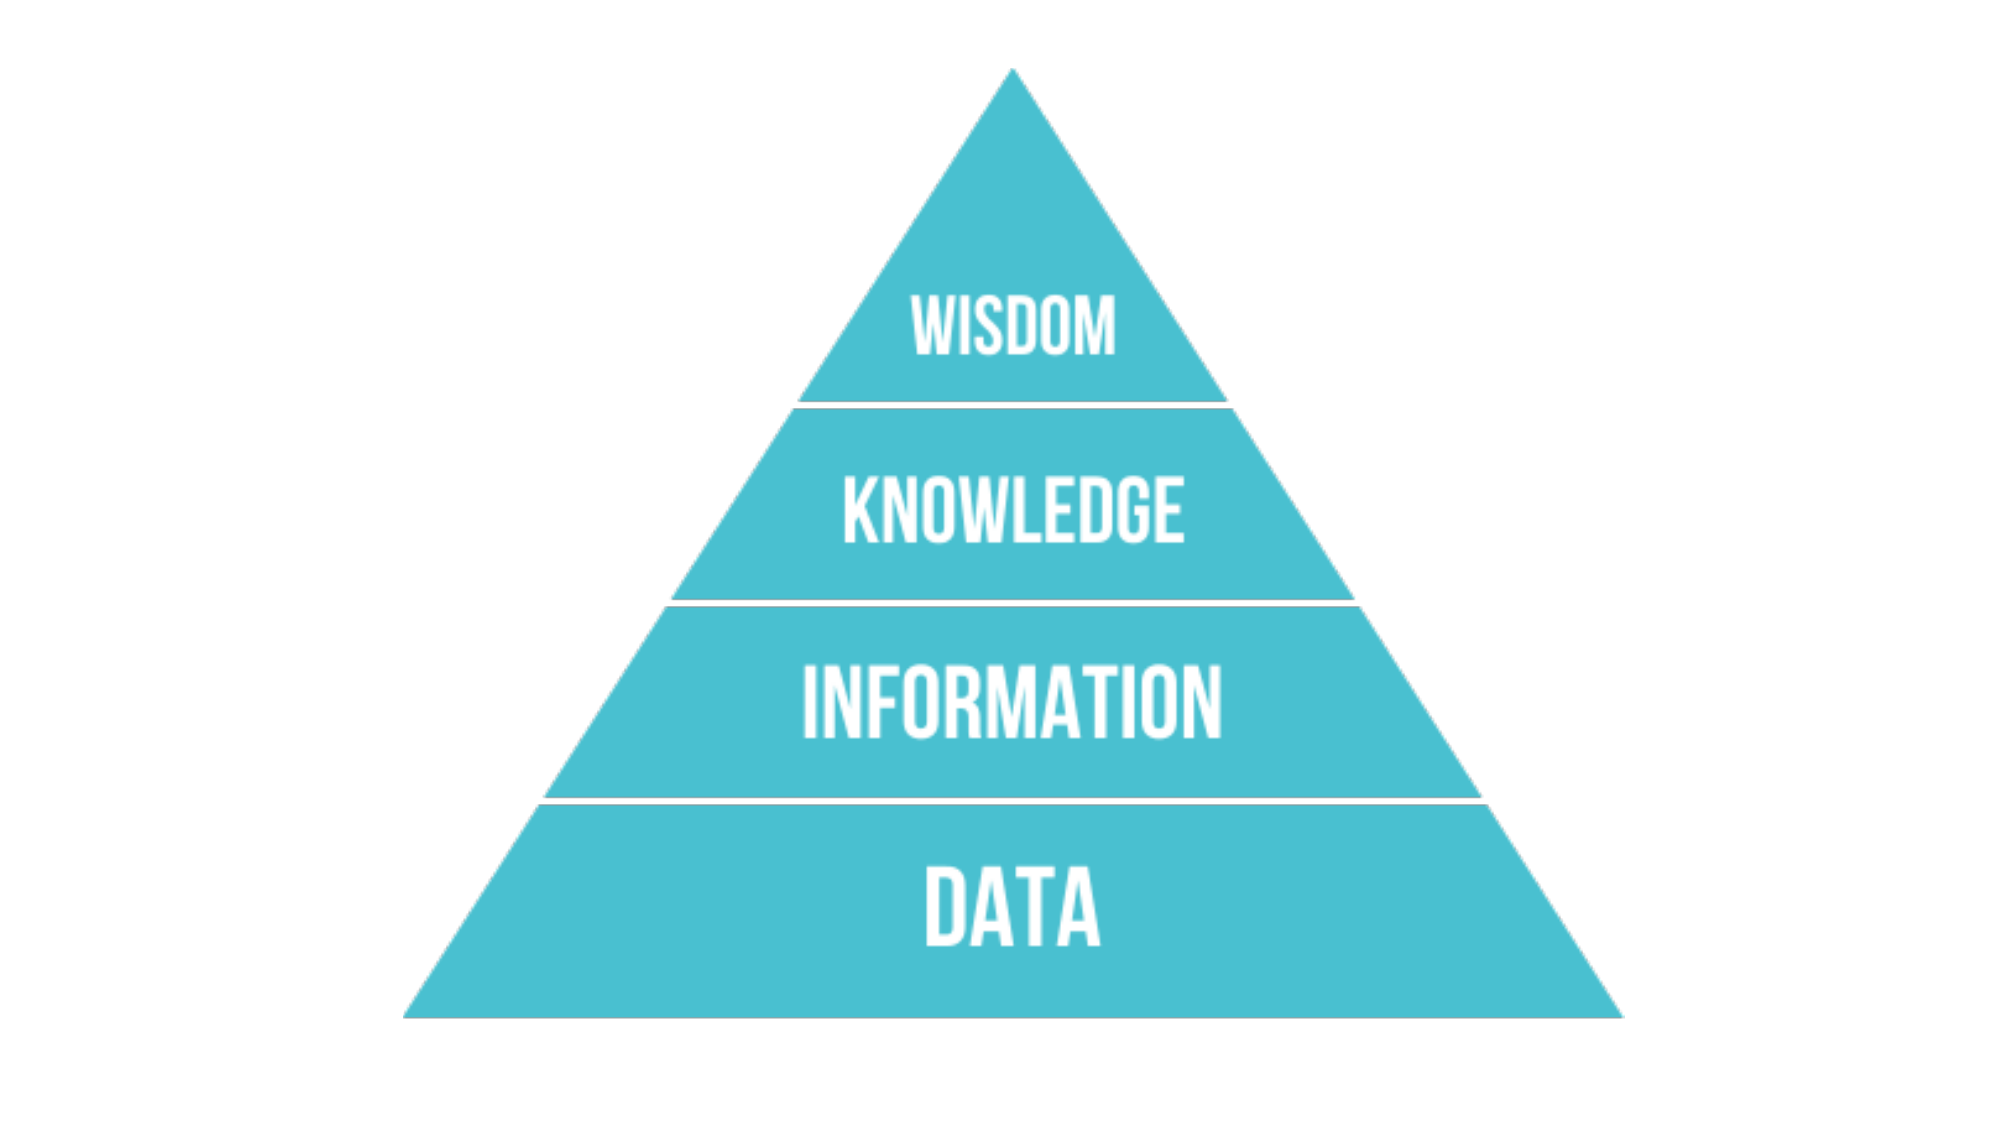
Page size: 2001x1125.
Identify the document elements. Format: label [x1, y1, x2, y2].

picture [403, 68, 1626, 1021]
